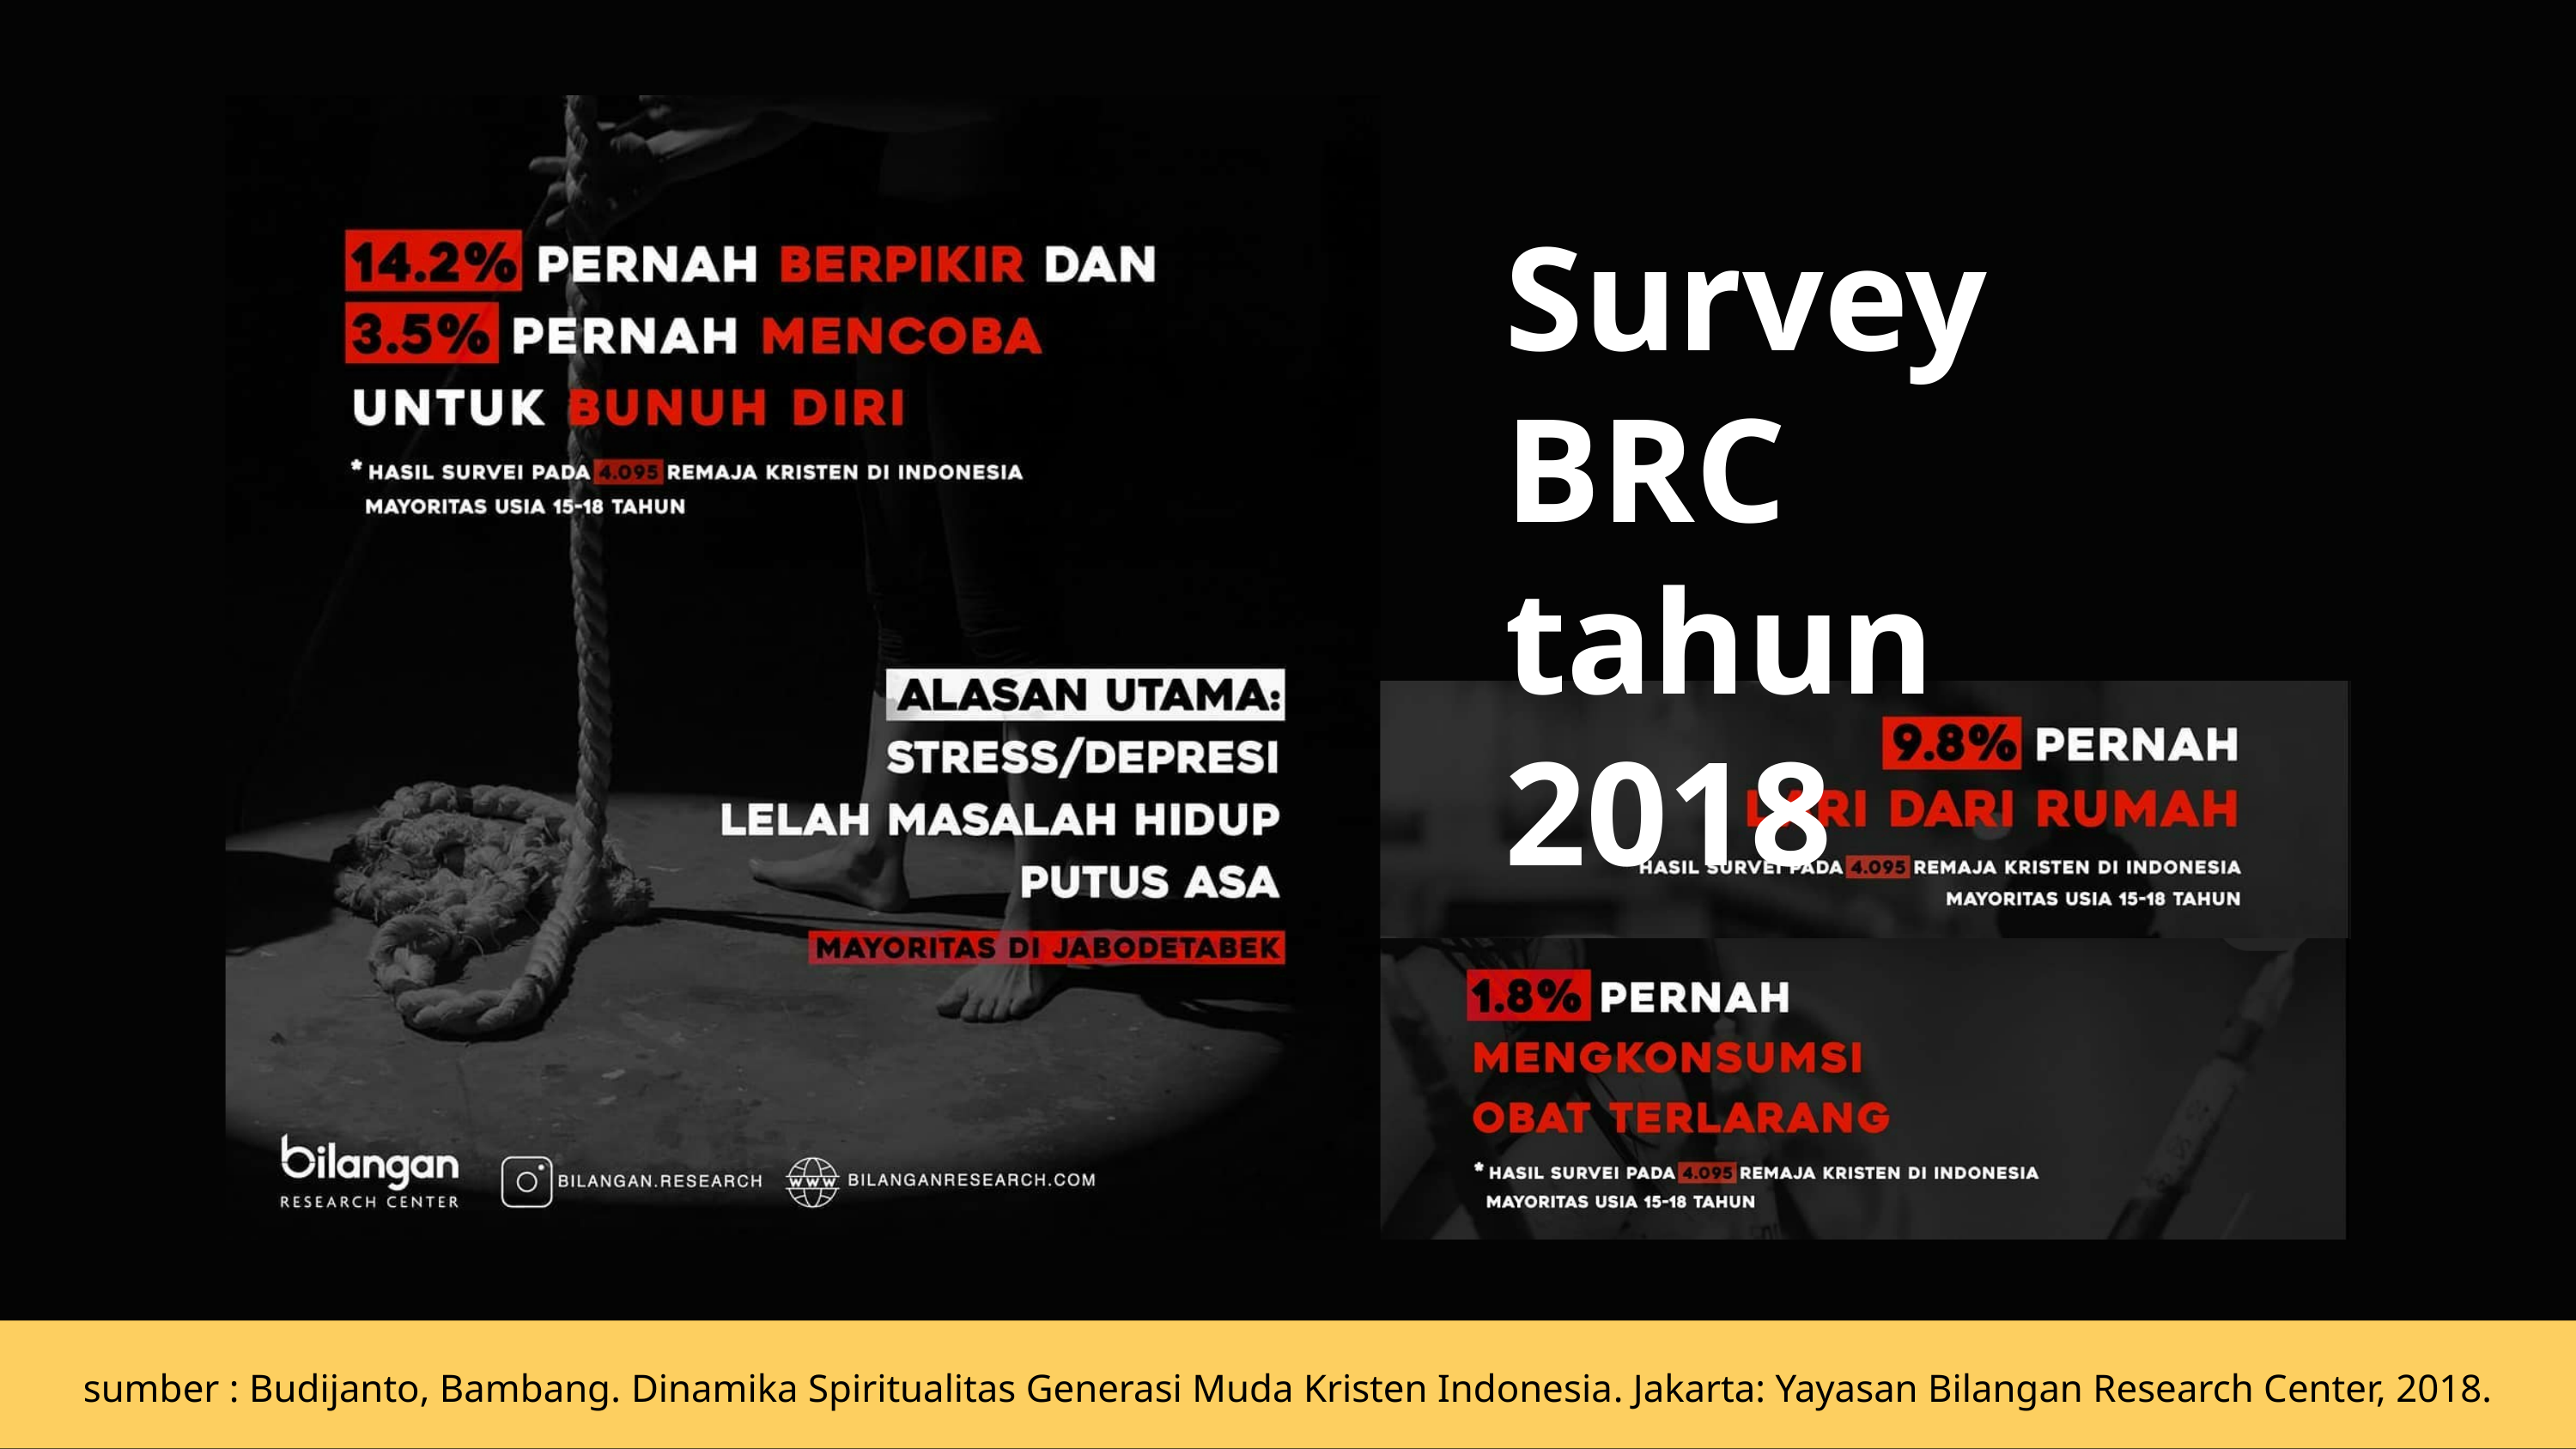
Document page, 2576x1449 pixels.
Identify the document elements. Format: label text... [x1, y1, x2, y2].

text_box [0, 1320, 2576, 1449]
text_box Survey BRC tahun 2018 [1492, 201, 2233, 680]
text_box sumber : Budijanto, Bambang. Dinamika Spiritualitas Generasi Muda Kristen Indonesia. Jakarta: Yayasan Bilangan Research Center, 2018. [56, 1356, 2520, 1410]
picture [225, 95, 2351, 1240]
